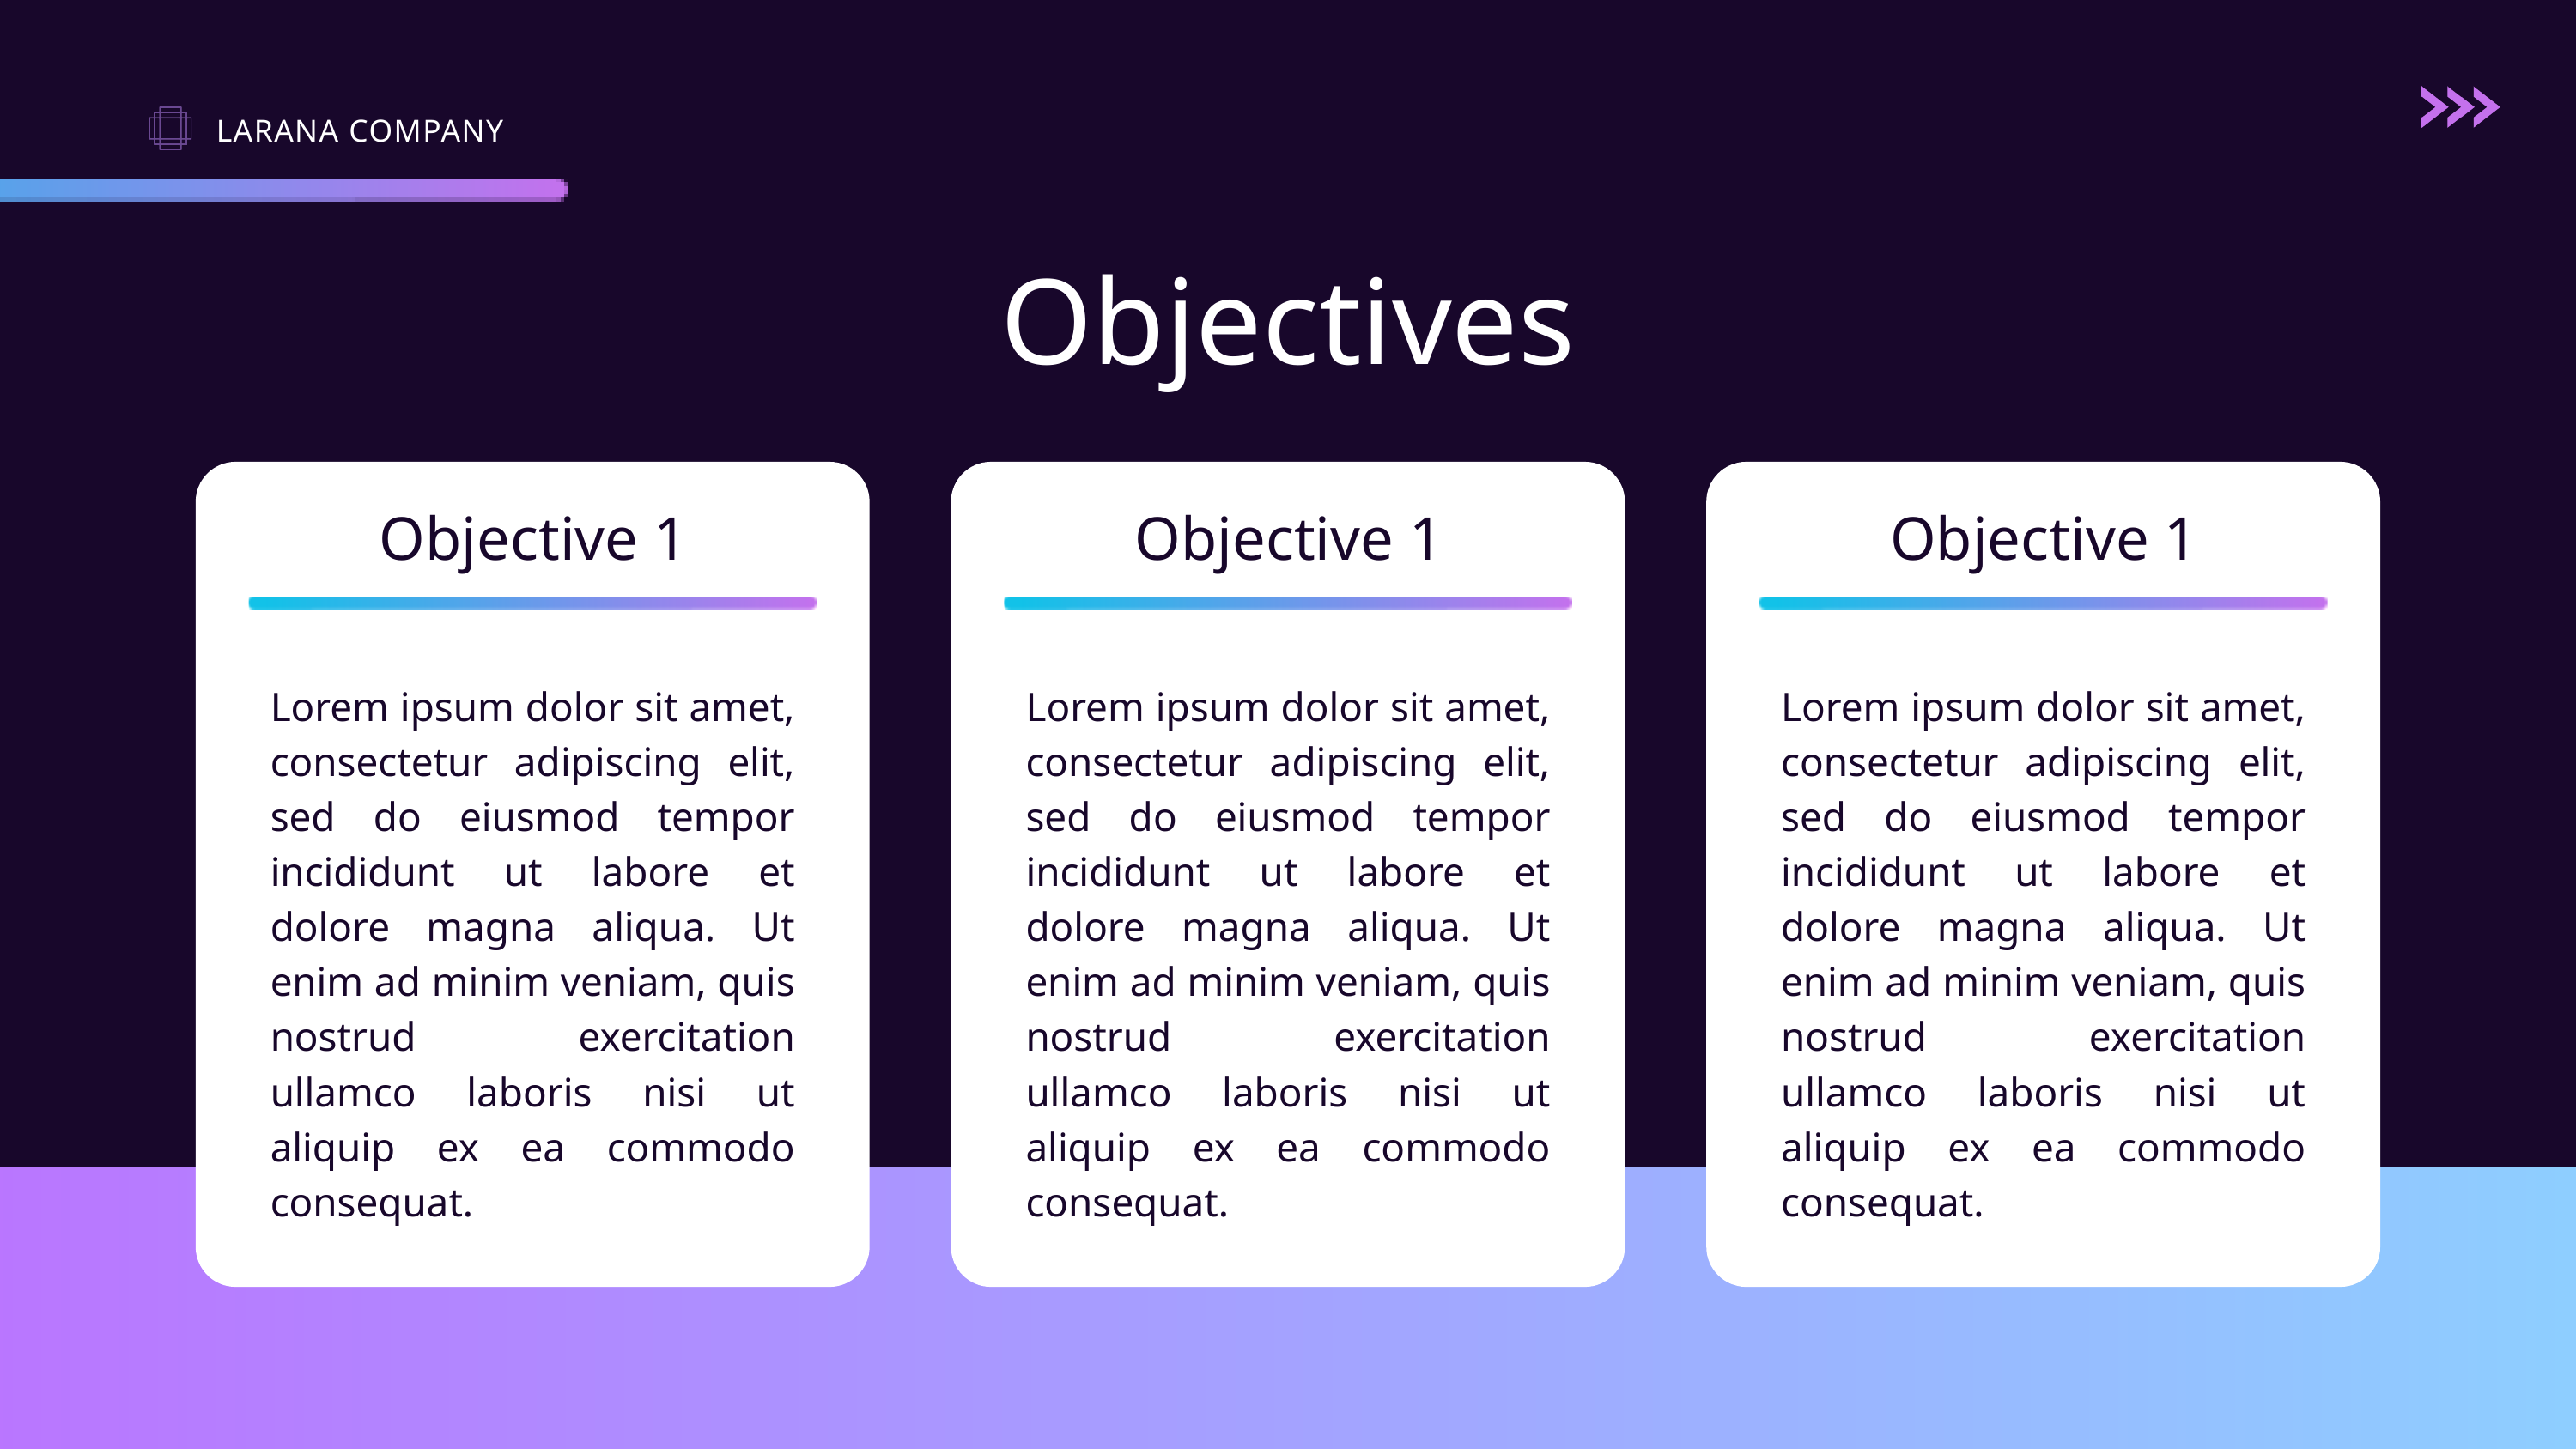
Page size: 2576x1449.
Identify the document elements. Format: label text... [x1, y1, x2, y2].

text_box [195, 461, 870, 1288]
text_box Objectives [144, 246, 2432, 389]
text_box [149, 106, 192, 150]
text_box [1705, 461, 2381, 1288]
text_box [0, 179, 568, 202]
text_box [0, 1167, 2576, 1449]
text_box LARANA COMPANY [216, 114, 644, 149]
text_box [951, 461, 1625, 1288]
text_box [2421, 86, 2500, 129]
